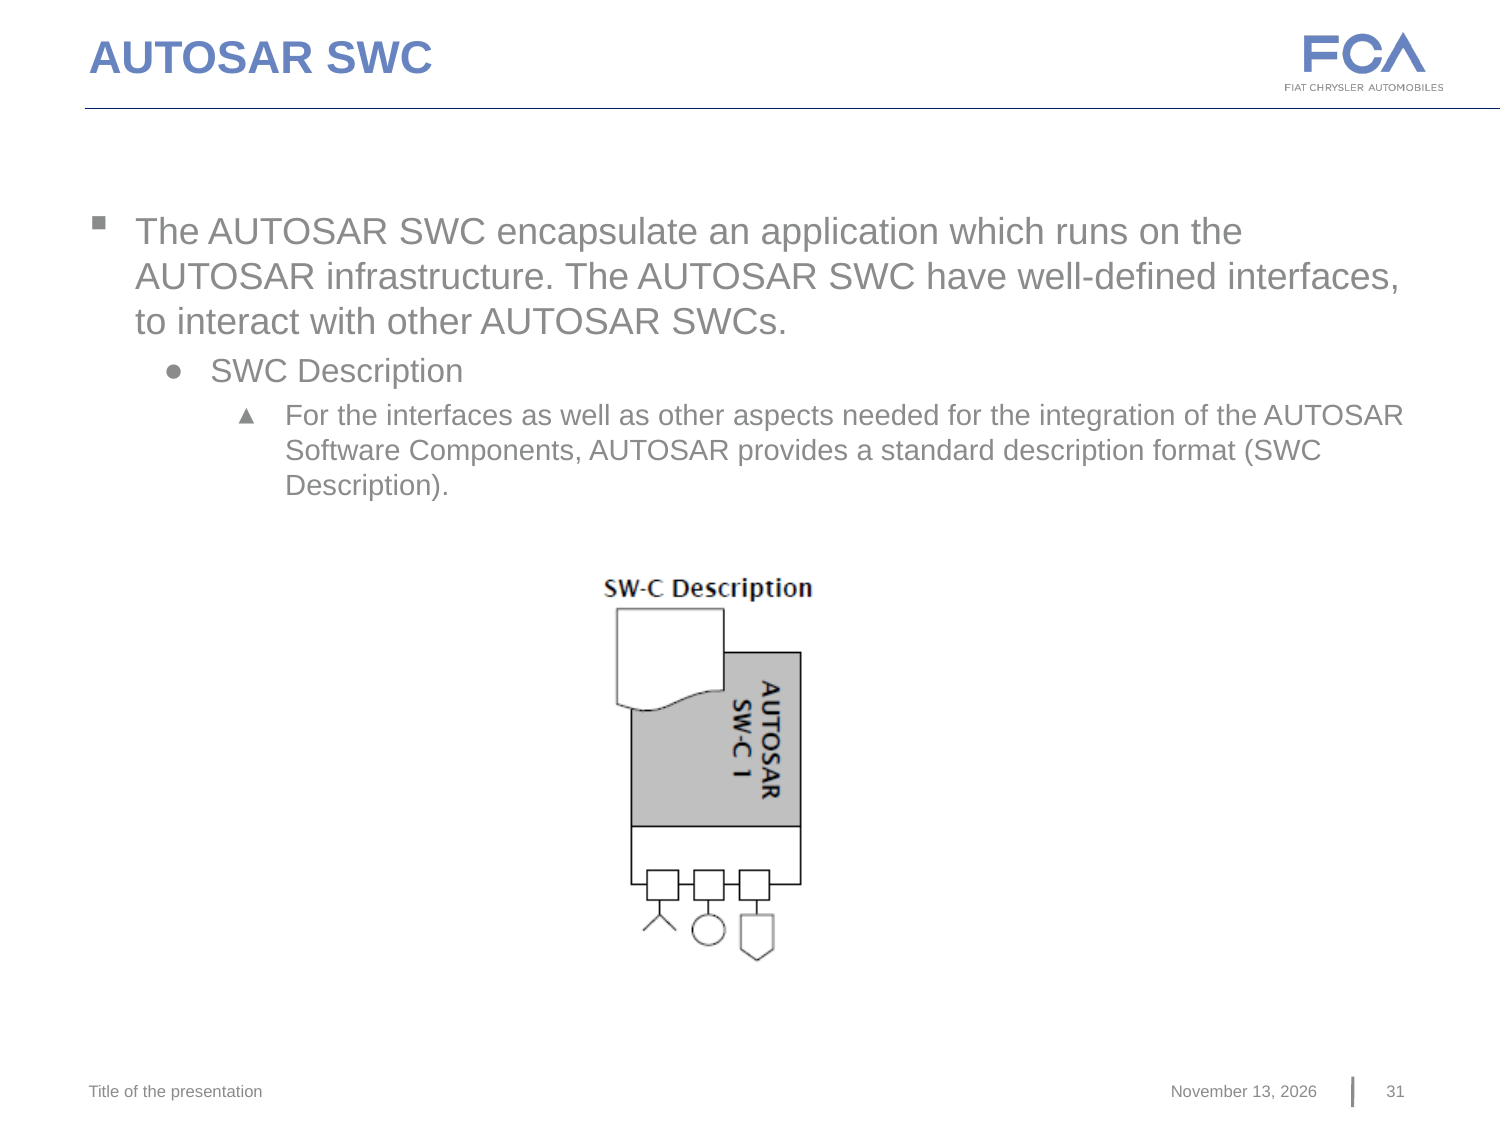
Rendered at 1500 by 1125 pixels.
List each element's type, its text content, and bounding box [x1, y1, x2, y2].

list AUTOSAR SWC [88, 33, 1082, 87]
slide_number 31 [1386, 1080, 1439, 1114]
picture [587, 558, 866, 981]
list The AUTOSAR SWC encapsulate an application which runs on the AUTOSAR infrastructure. The AUTOSAR SWC have well-defined interfaces, to interact with other AUTOSAR SWCs. SWC Description For the interfaces as well as other aspects needed for the integration of the AUTOSAR Software Components, AUTOSAR provides a standard description format (SWC Description). [88, 206, 1409, 1015]
footer Title of the presentation [88, 1080, 709, 1120]
picture [1285, 32, 1443, 91]
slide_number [1084, 1080, 1318, 1115]
